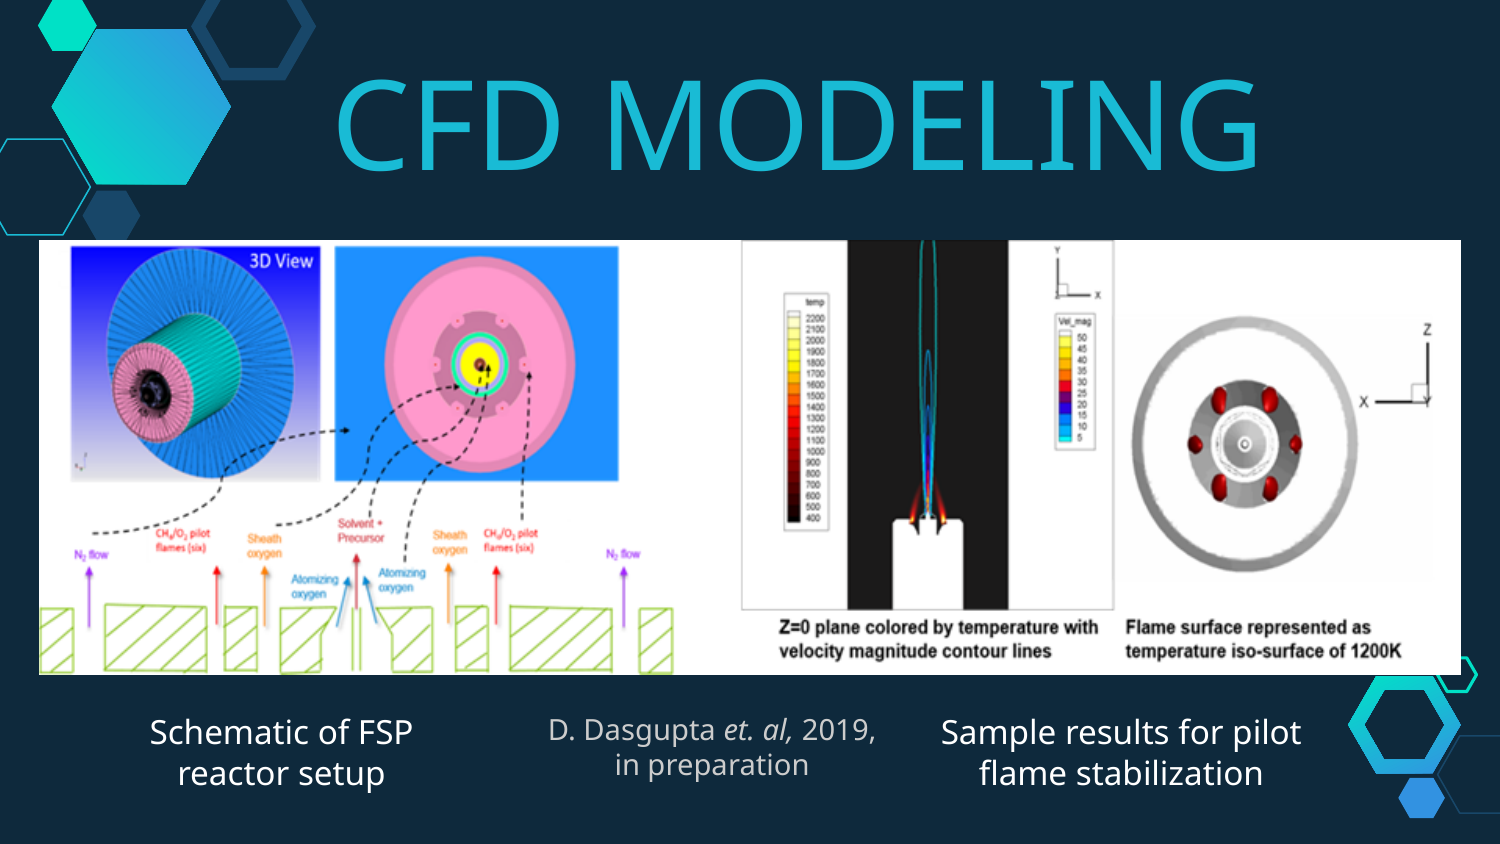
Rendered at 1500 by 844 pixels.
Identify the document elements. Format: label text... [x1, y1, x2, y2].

title CFD MODELING [316, 0, 1391, 238]
text_box [37, 0, 97, 51]
subtitle Schematic of FSP reactor setup [98, 696, 465, 826]
subtitle D. Dasgupta et. al, 2019, in preparation [529, 696, 896, 826]
picture [39, 240, 1461, 676]
subtitle Sample results for pilot flame stabilization [920, 696, 1323, 826]
